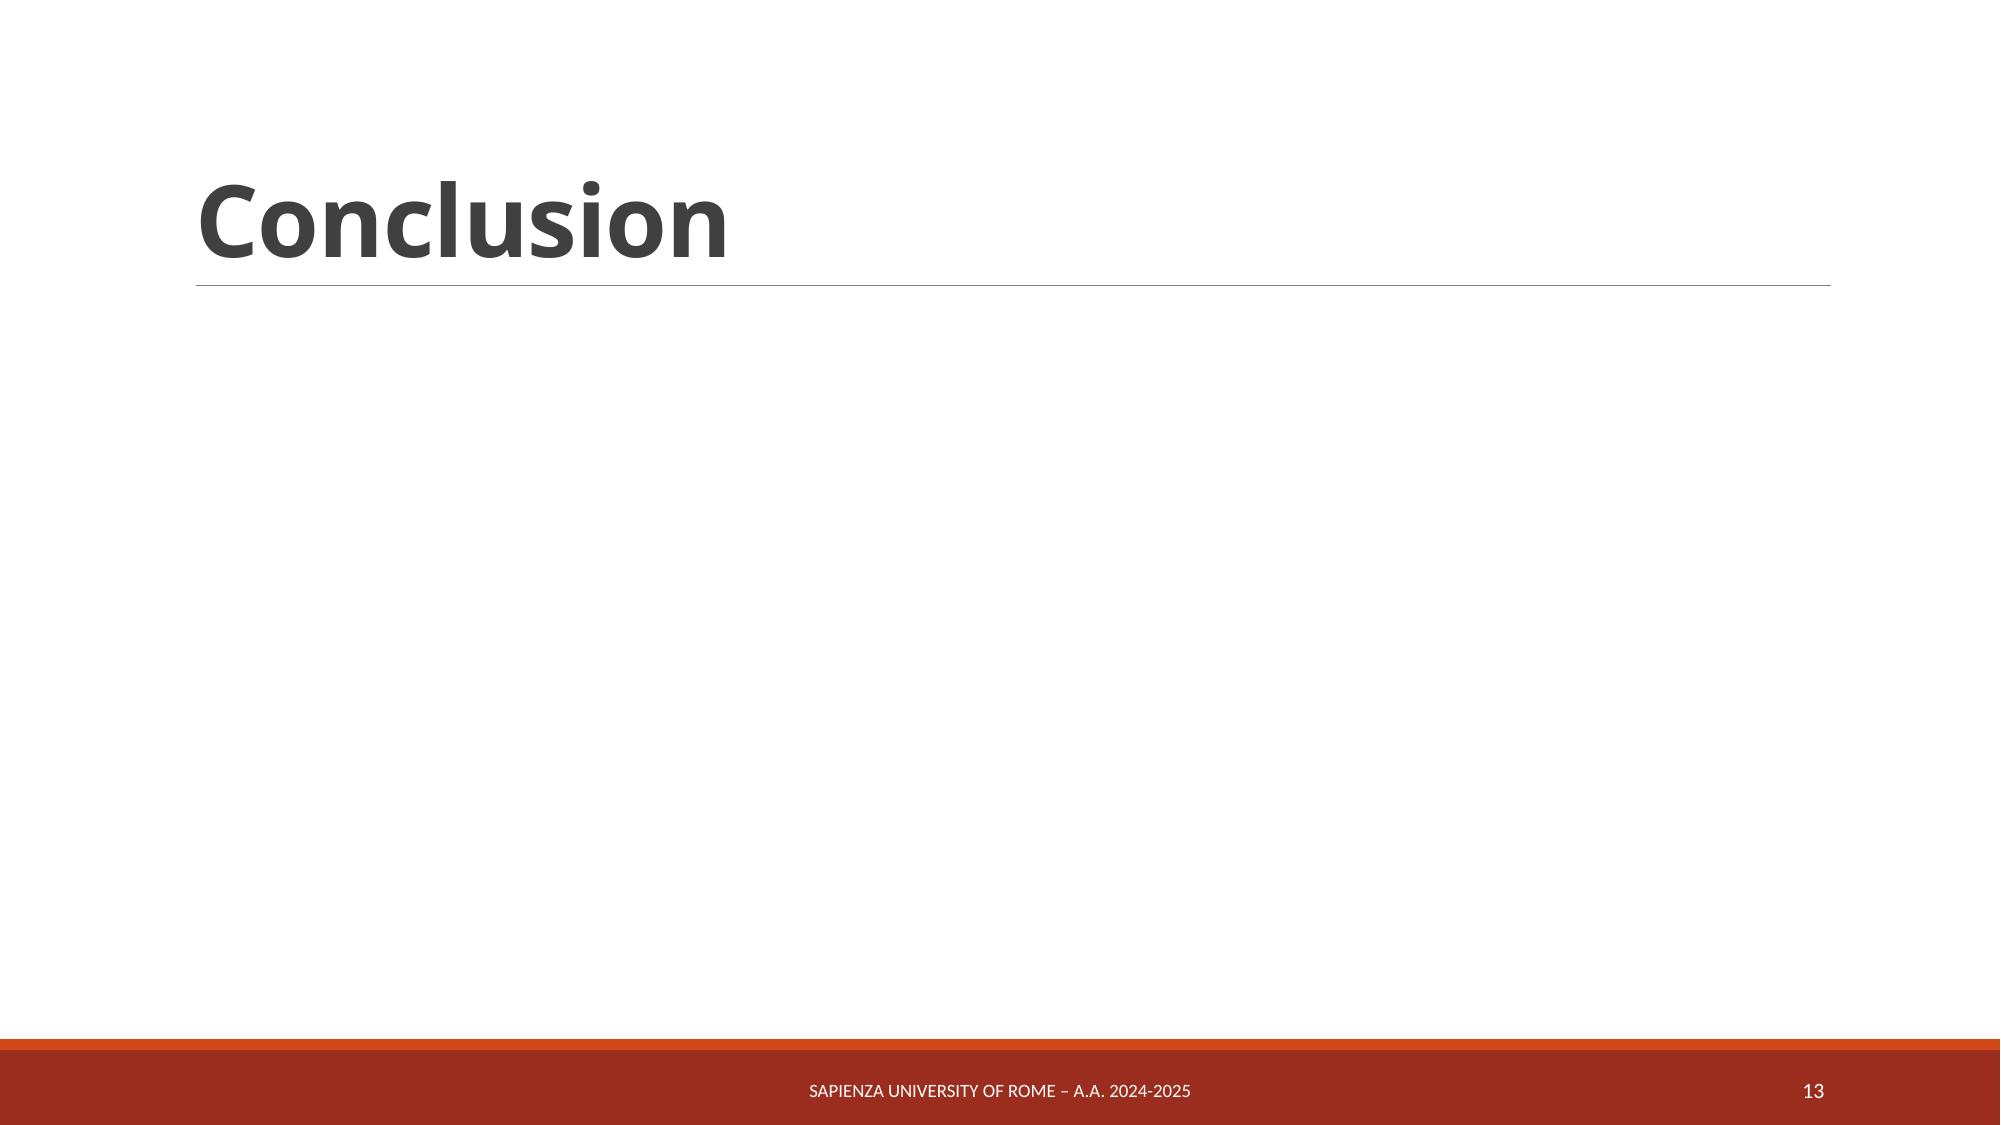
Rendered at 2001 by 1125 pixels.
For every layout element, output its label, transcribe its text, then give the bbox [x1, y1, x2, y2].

title Conclusion [180, 47, 1830, 285]
slide_number 13 [1624, 1059, 1840, 1120]
footer Sapienza University of Rome – A.A. 2024-2025 [604, 1059, 1396, 1120]
